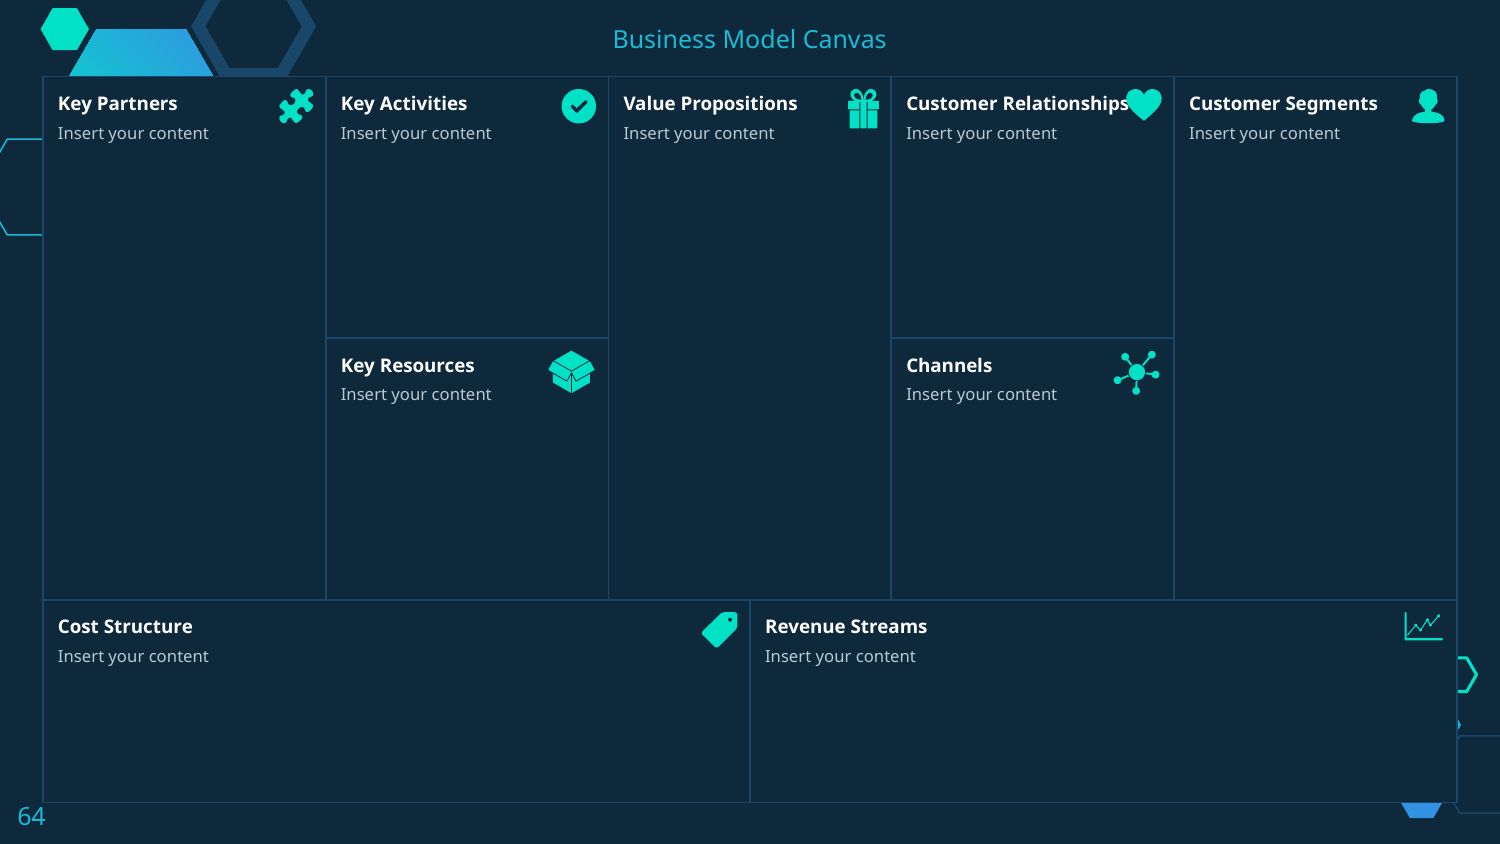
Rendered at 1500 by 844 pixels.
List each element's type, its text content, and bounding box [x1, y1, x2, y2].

text_box Value Propositions Insert your content [608, 76, 891, 599]
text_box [1113, 350, 1160, 395]
text_box [1126, 89, 1162, 121]
text_box [1412, 89, 1445, 124]
text_box Revenue Streams Insert your content [749, 599, 1457, 803]
text_box Channels Insert your content [891, 338, 1174, 599]
text_box Customer Relationships Insert your content [891, 76, 1174, 338]
text_box Cost Structure Insert your content [42, 599, 749, 803]
text_box [279, 89, 314, 124]
slide_number 64 [2, 785, 93, 844]
text_box Customer Segments Insert your content [1174, 76, 1457, 599]
text_box Key Resources Insert your content [326, 338, 608, 599]
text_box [548, 350, 596, 394]
text_box Key Partners Insert your content [42, 76, 326, 599]
text_box Key Activities Insert your content [326, 76, 608, 338]
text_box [847, 88, 880, 129]
title Business Model Canvas [42, 0, 1457, 76]
text_box [561, 89, 597, 124]
text_box [702, 612, 738, 648]
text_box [1404, 611, 1444, 641]
